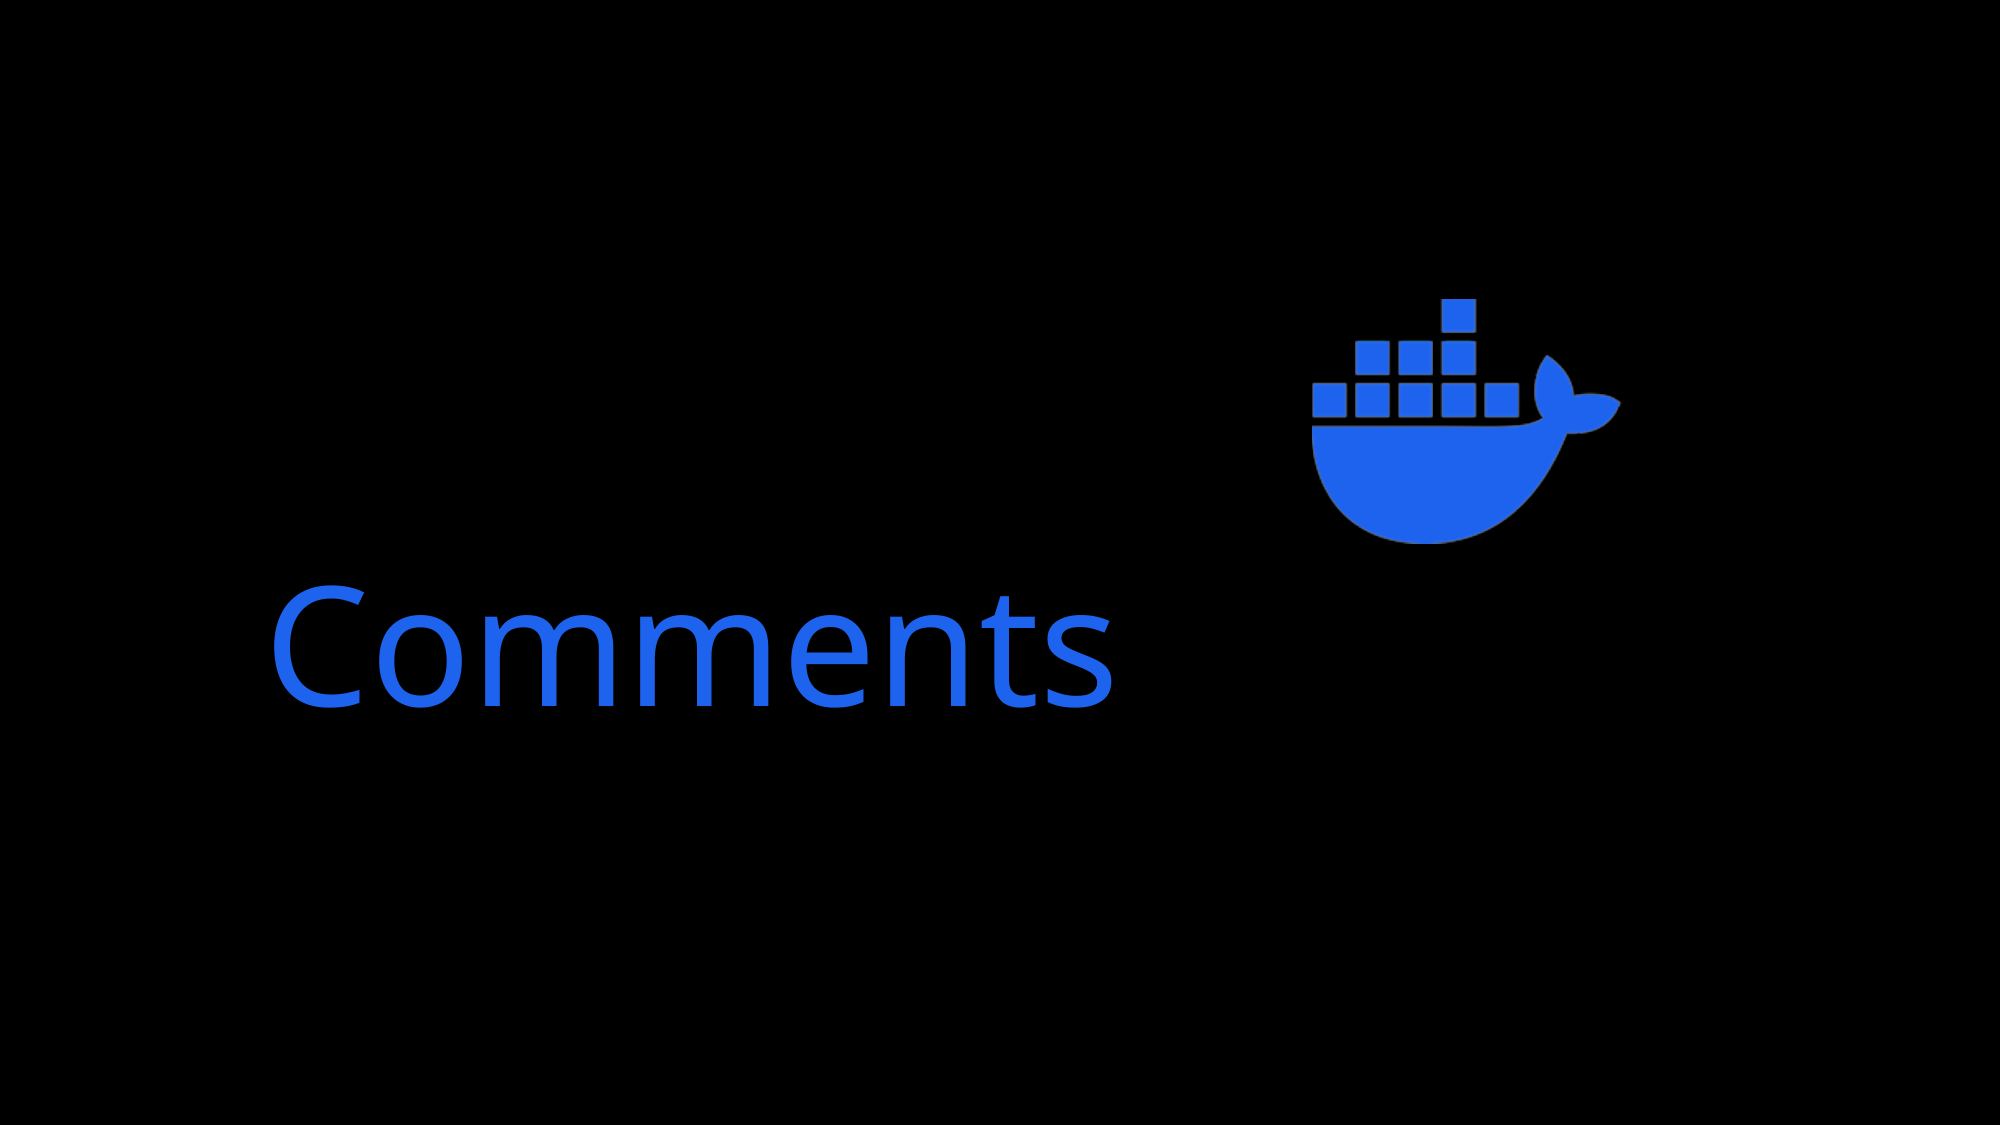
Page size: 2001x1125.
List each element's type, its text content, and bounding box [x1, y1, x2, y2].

picture [1312, 299, 1625, 544]
title Comments [249, 299, 1750, 750]
